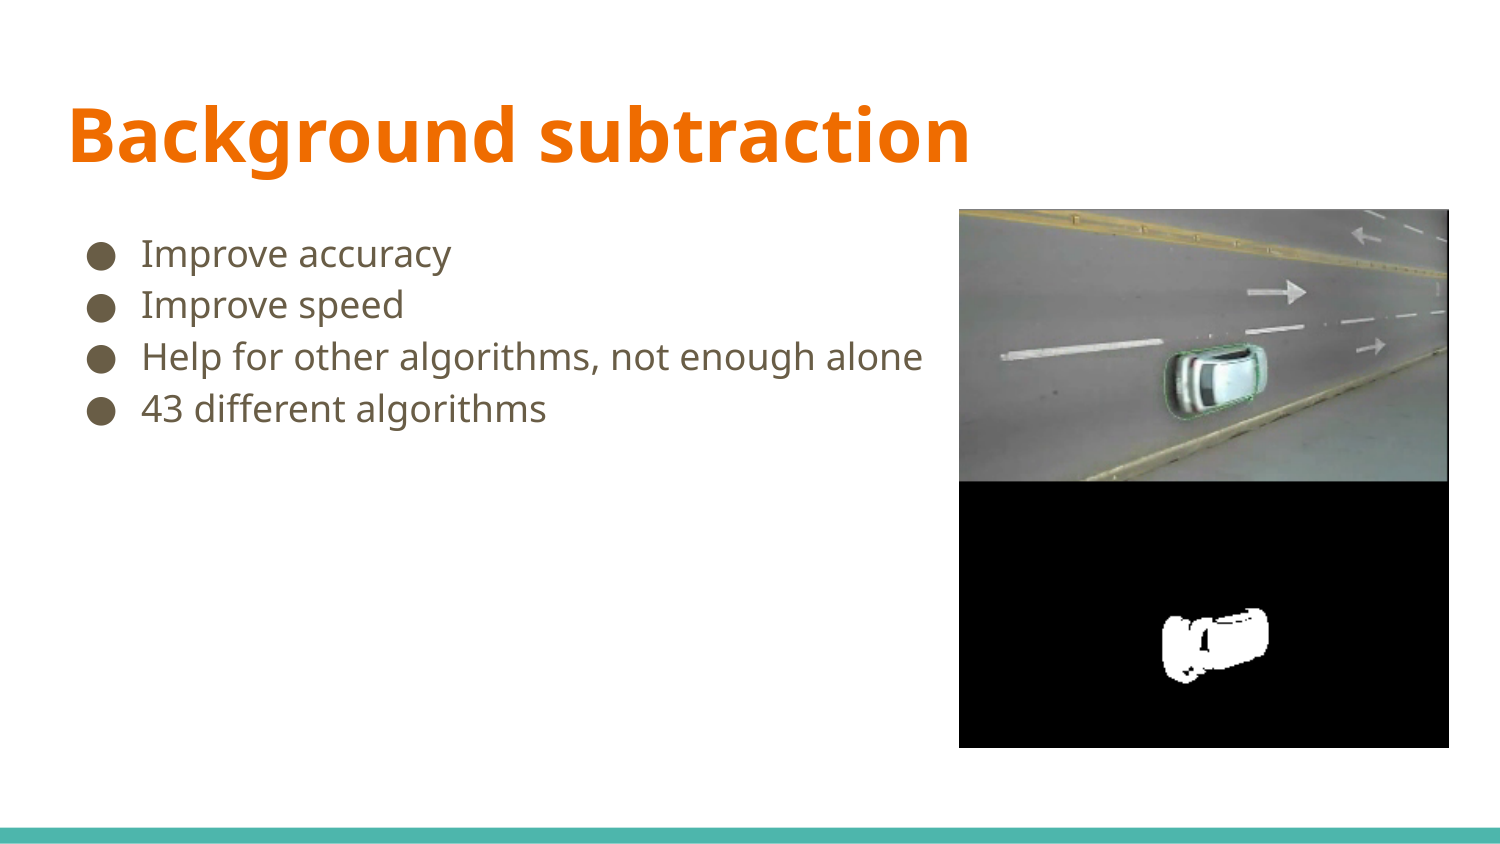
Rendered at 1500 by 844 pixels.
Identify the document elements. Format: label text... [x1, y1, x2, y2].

title Background subtraction [51, 72, 1449, 189]
picture [959, 209, 1450, 748]
list Improve accuracy Improve speed Help for other algorithms, not enough alone 43 different algorithms [51, 207, 1449, 750]
